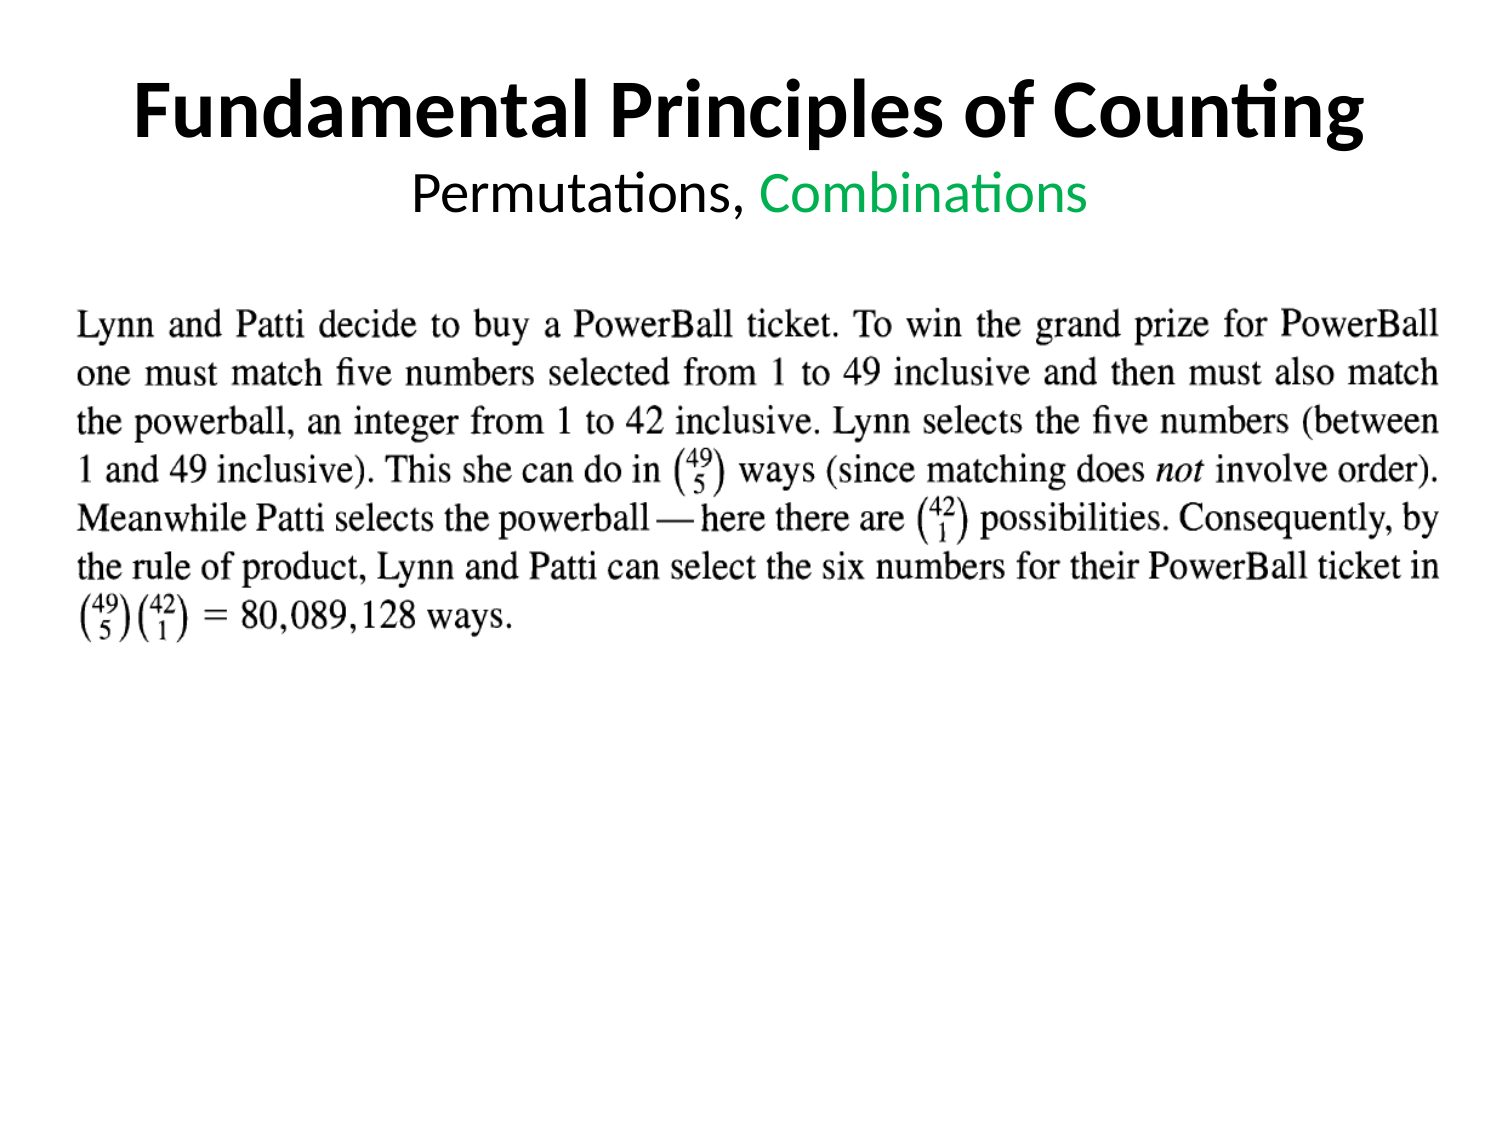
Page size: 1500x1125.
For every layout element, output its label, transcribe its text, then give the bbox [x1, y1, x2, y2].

picture [62, 299, 1457, 651]
title Fundamental Principles of Counting Permutations, Combinations [75, 45, 1425, 233]
